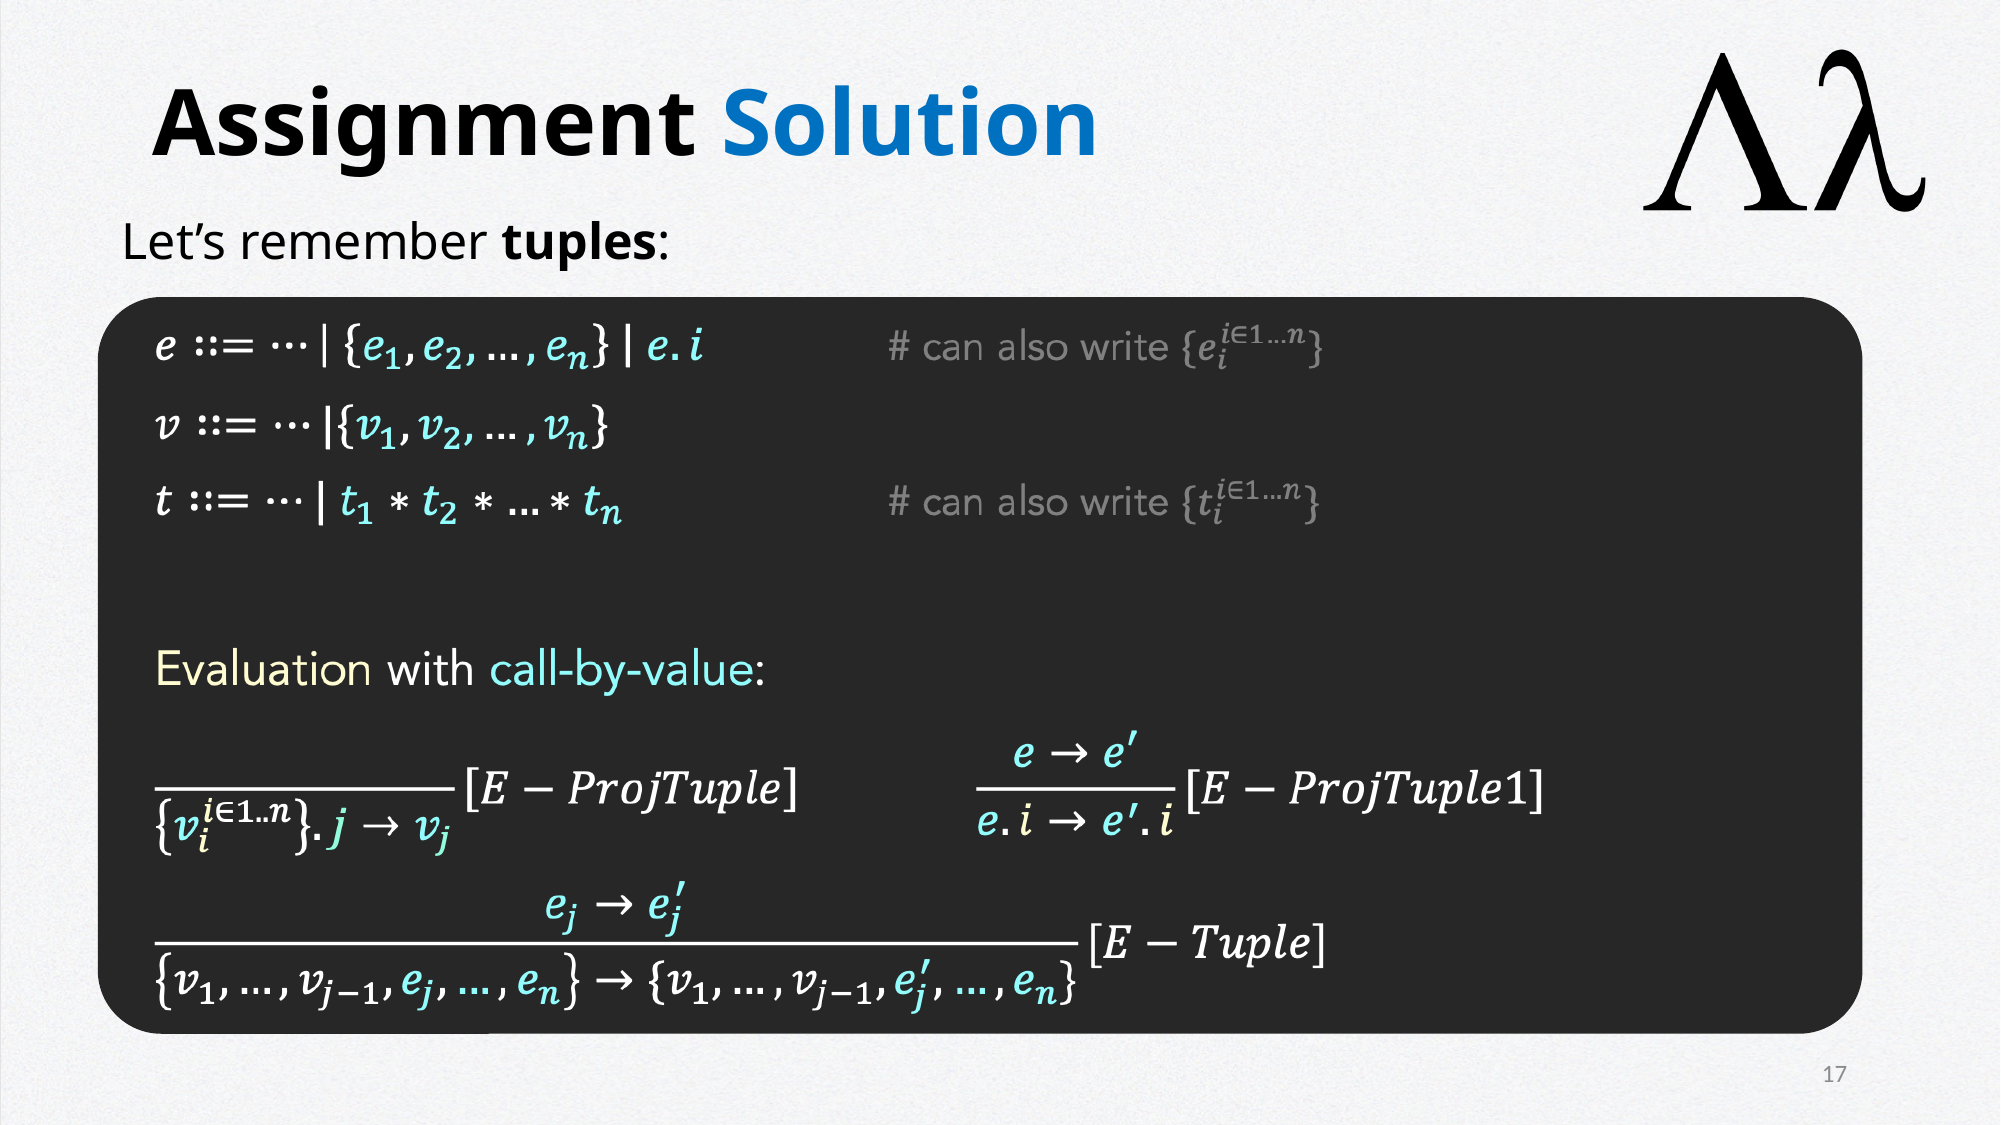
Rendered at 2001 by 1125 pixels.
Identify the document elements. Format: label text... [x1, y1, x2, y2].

text_box Let’s remember tuples: [106, 202, 686, 277]
title Assignment Solution [137, 17, 1863, 235]
slide_number 16 [1412, 1042, 1863, 1103]
picture [0, 0, 2001, 1125]
